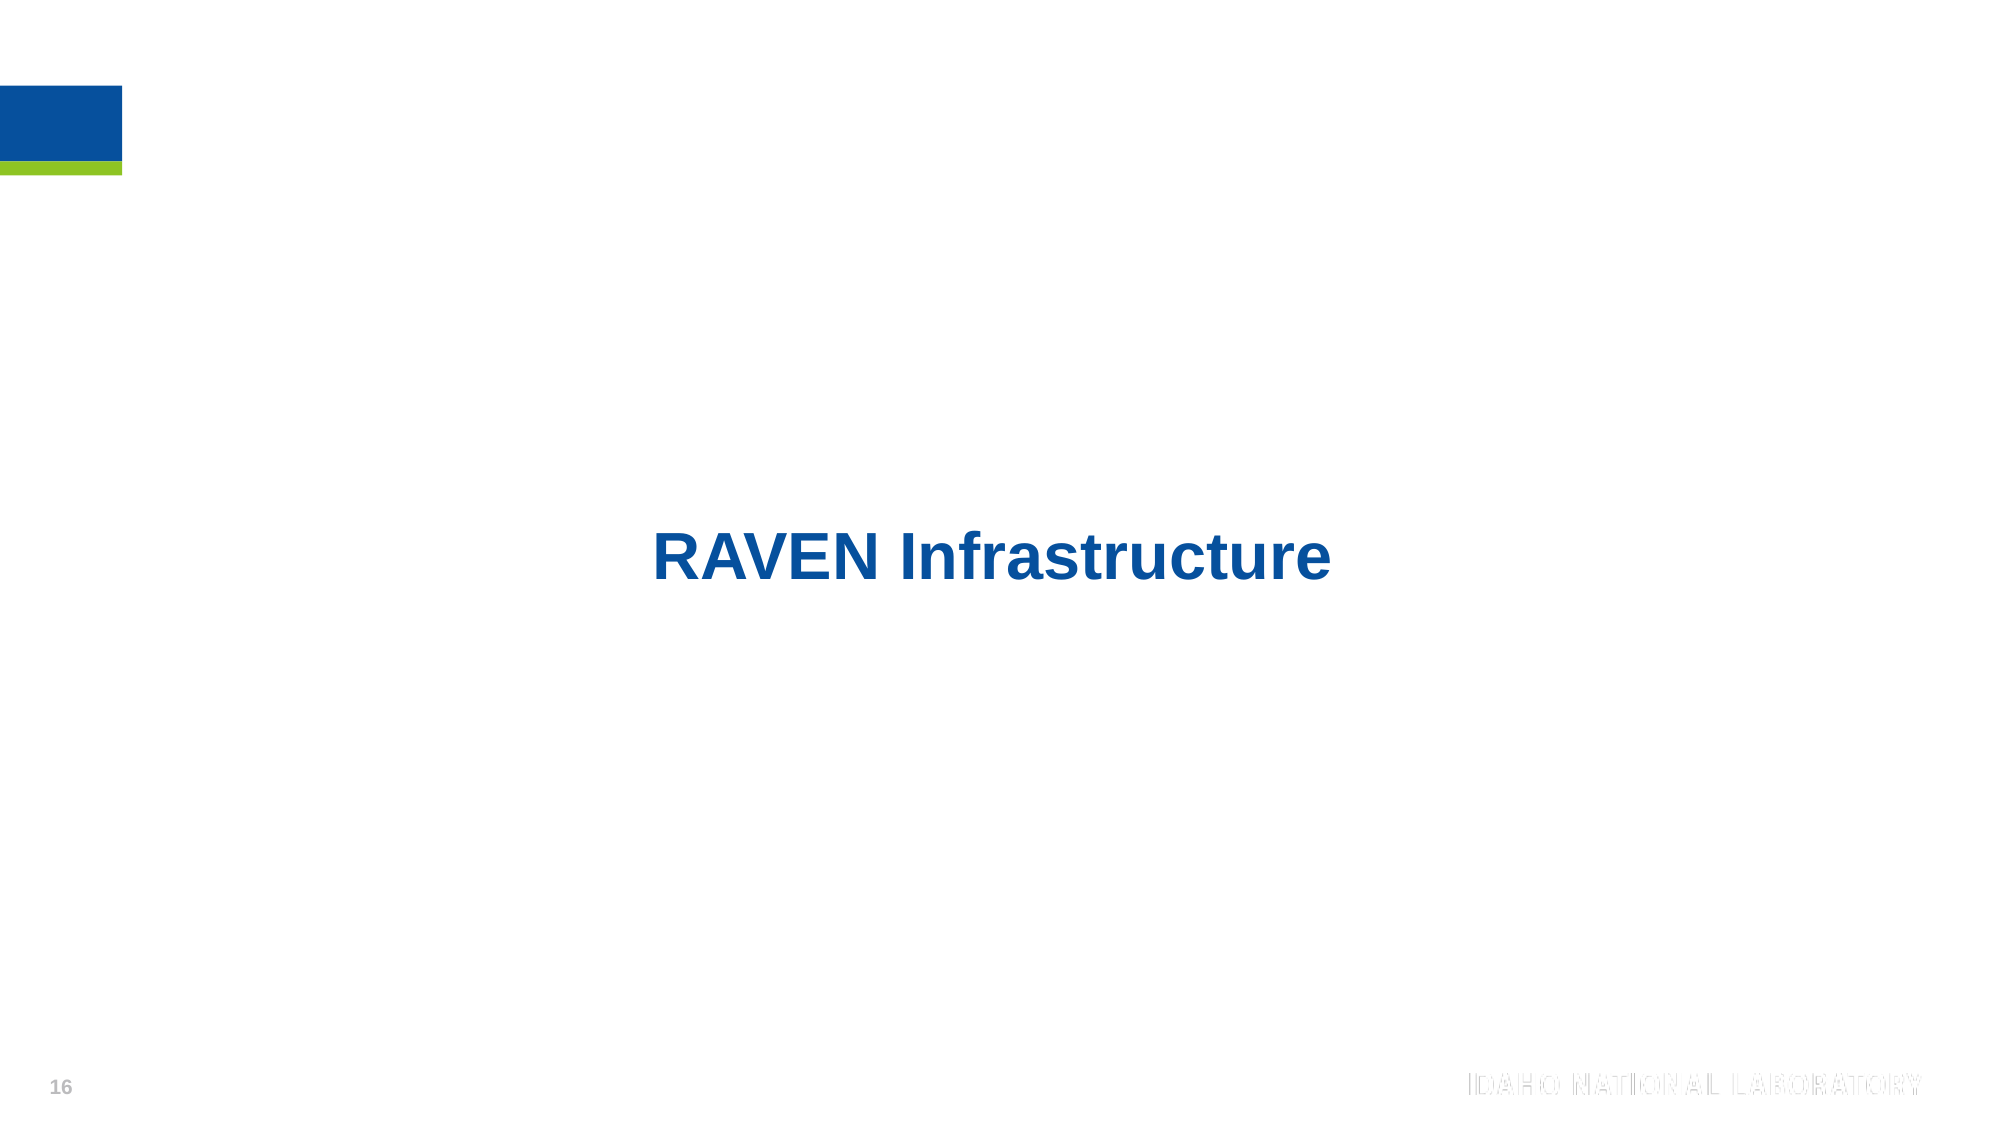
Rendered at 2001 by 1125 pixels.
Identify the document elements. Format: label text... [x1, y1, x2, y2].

slide_number 16 [25, 1065, 97, 1125]
title RAVEN Infrastructure [634, 521, 1366, 604]
